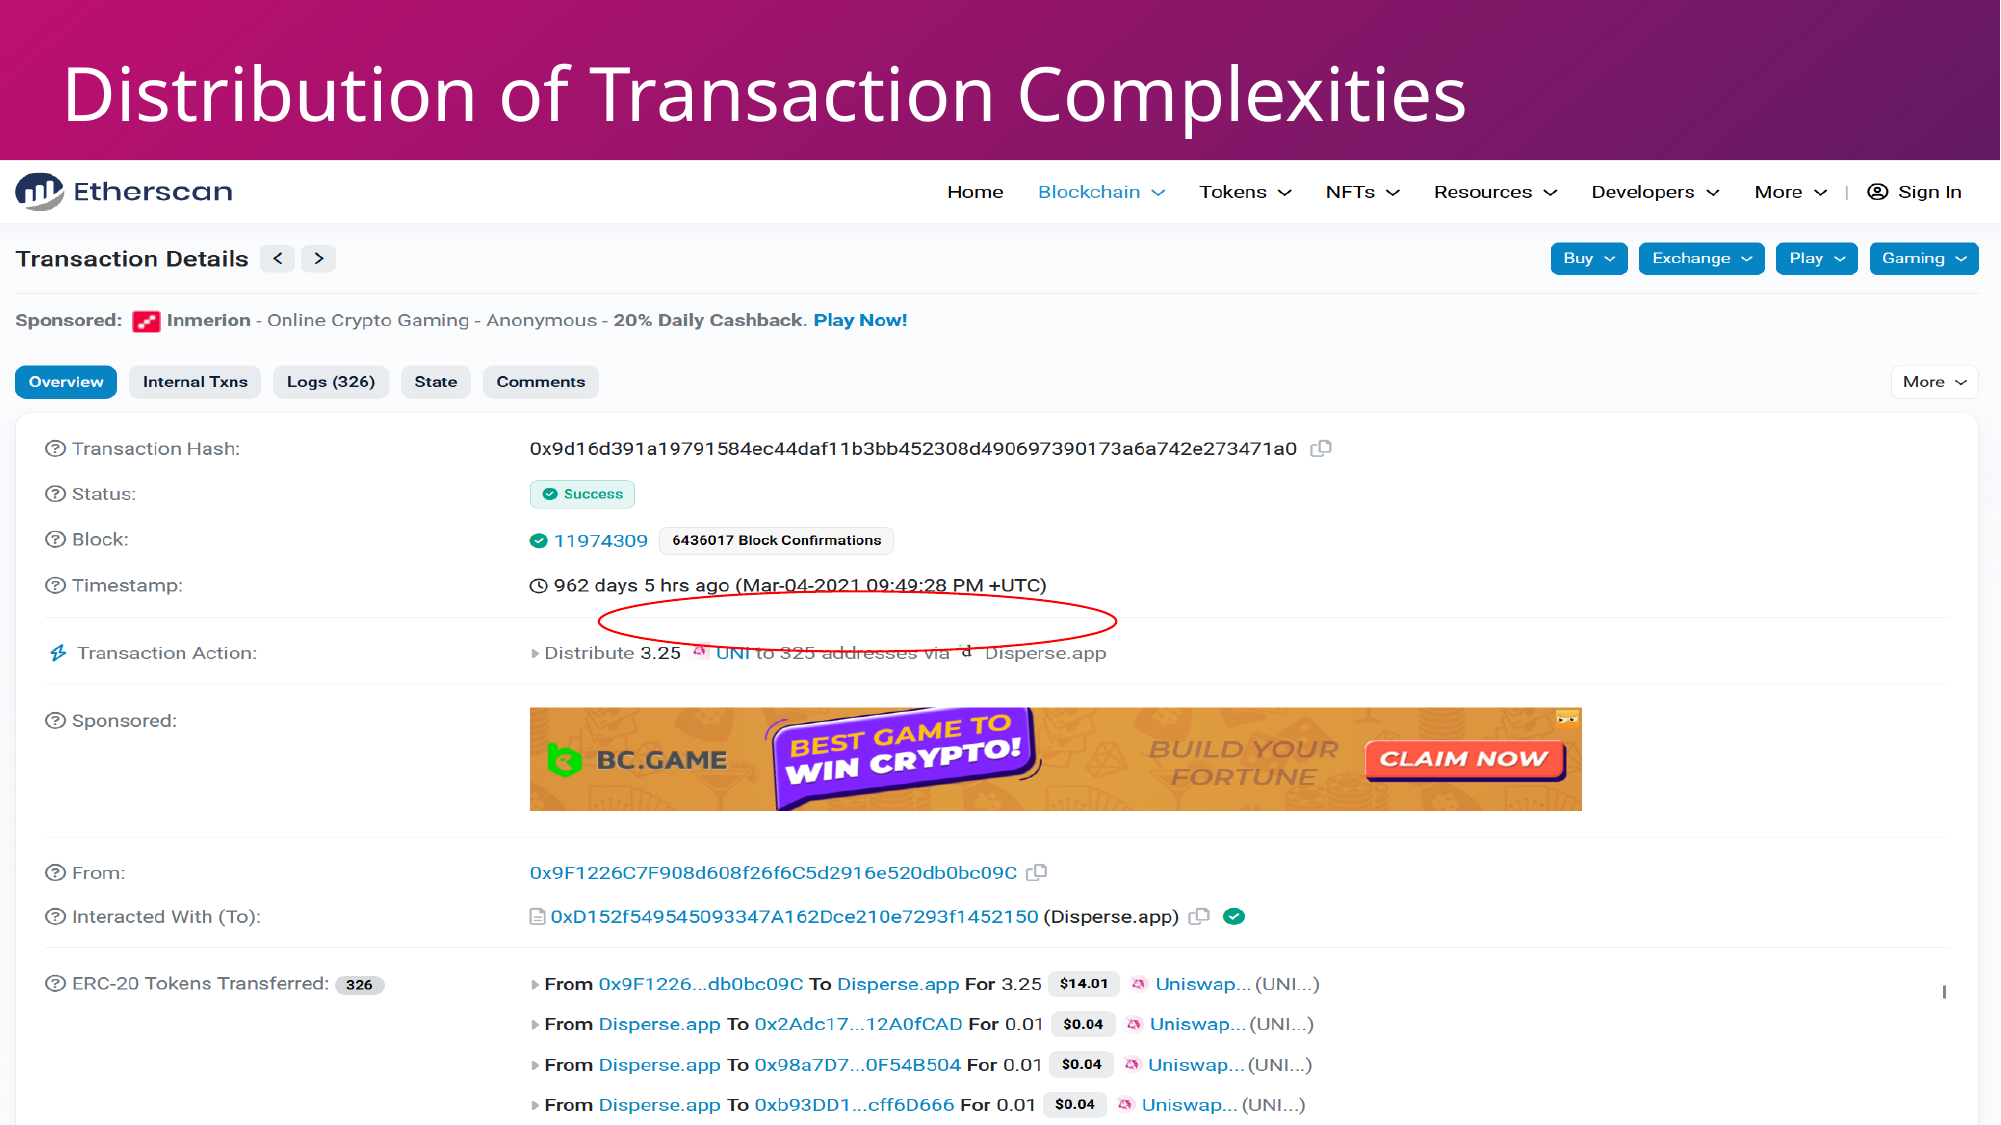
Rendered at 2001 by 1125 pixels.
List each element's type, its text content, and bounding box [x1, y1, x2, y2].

picture [0, 160, 2000, 1125]
title Distribution of Transaction Complexities [46, 0, 1954, 160]
